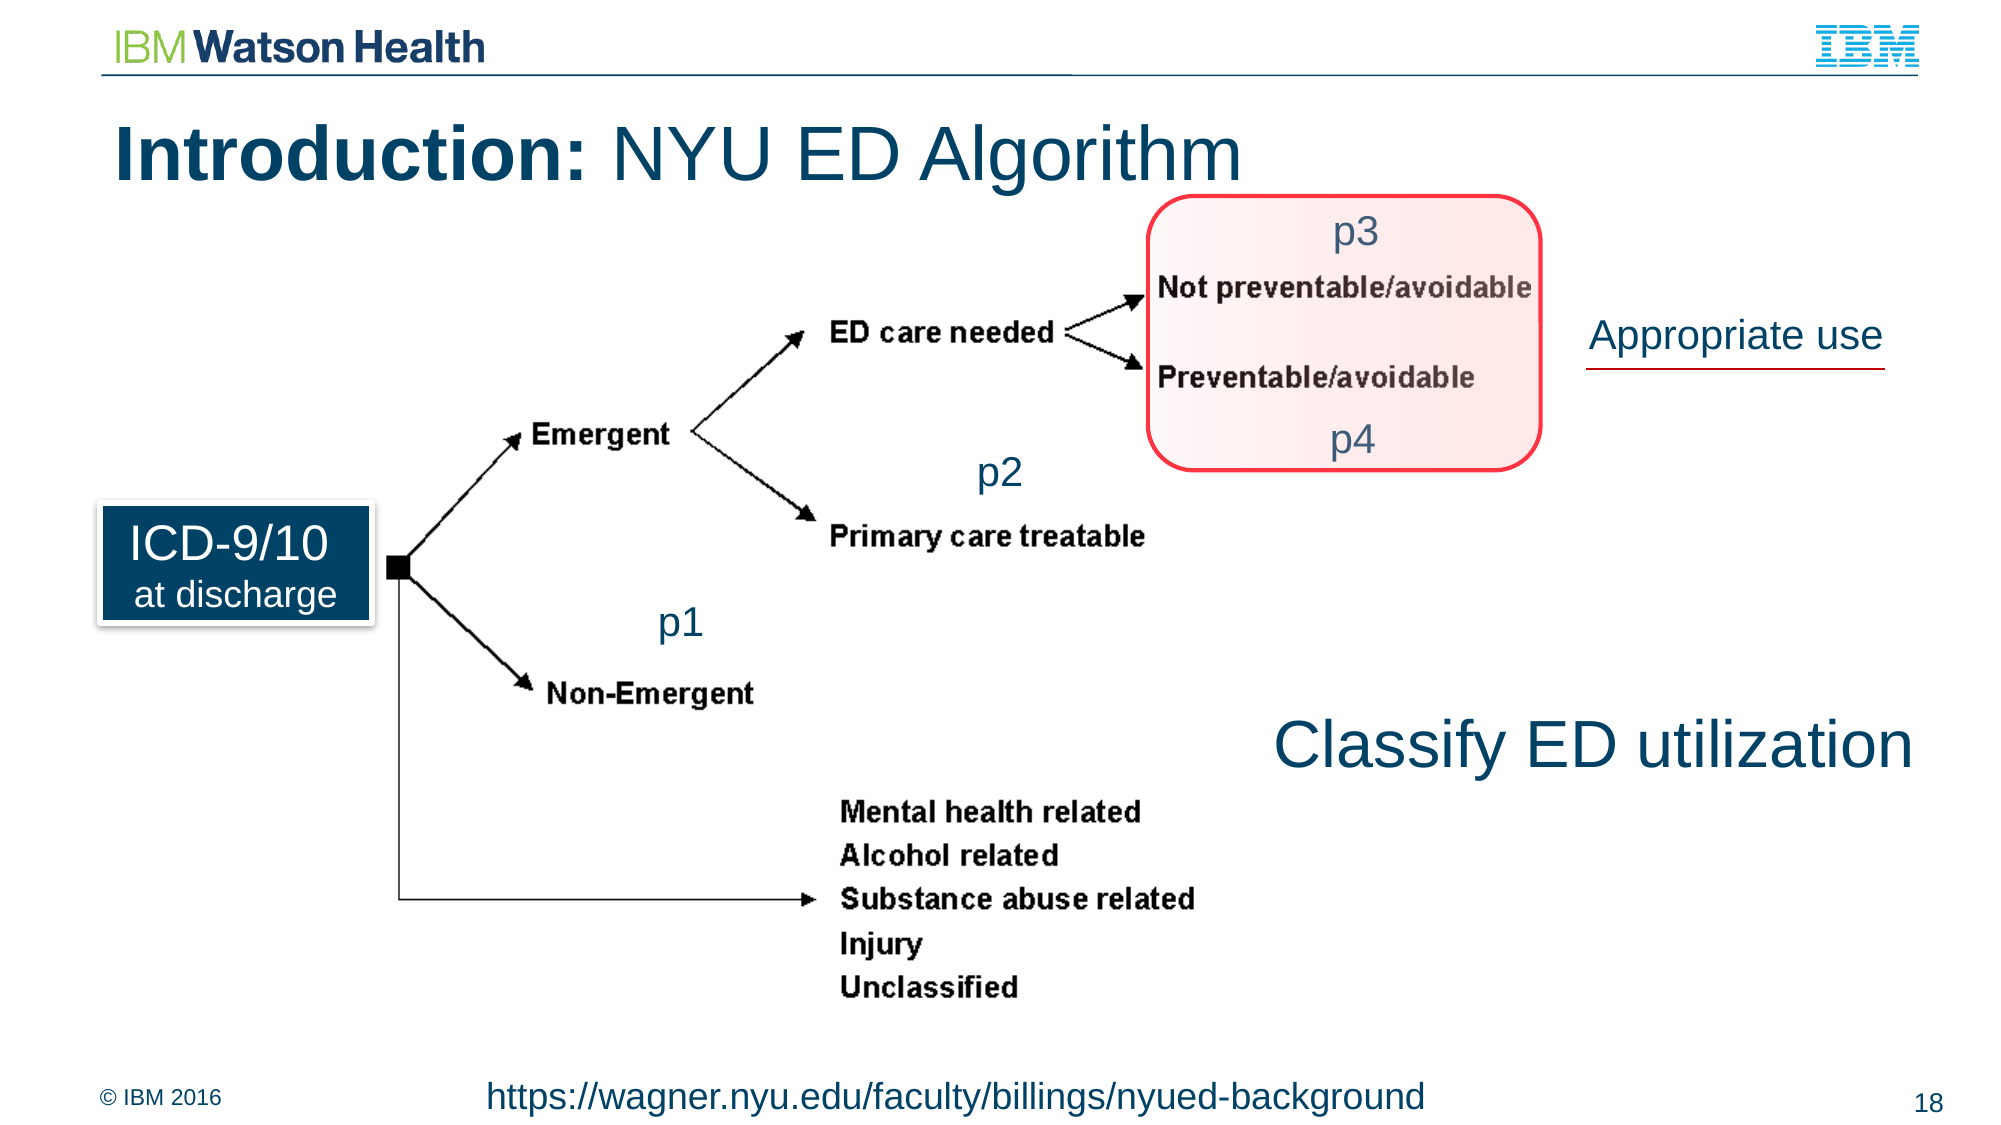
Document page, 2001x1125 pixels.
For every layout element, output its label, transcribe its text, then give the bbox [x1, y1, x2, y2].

picture [381, 262, 1531, 1013]
text_box Appropriate use [1573, 300, 1899, 366]
text_box [1145, 193, 1543, 451]
picture [1816, 25, 1919, 67]
text_box Classify ED utilization [1535, 693, 1930, 789]
text_box ICD-9/10 at discharge [97, 500, 375, 626]
text_box https://wagner.nyu.edu/faculty/billings/nyued-background [471, 1064, 1442, 1125]
picture [116, 30, 484, 63]
title Introduction: NYU ED Algorithm [99, 96, 1900, 196]
